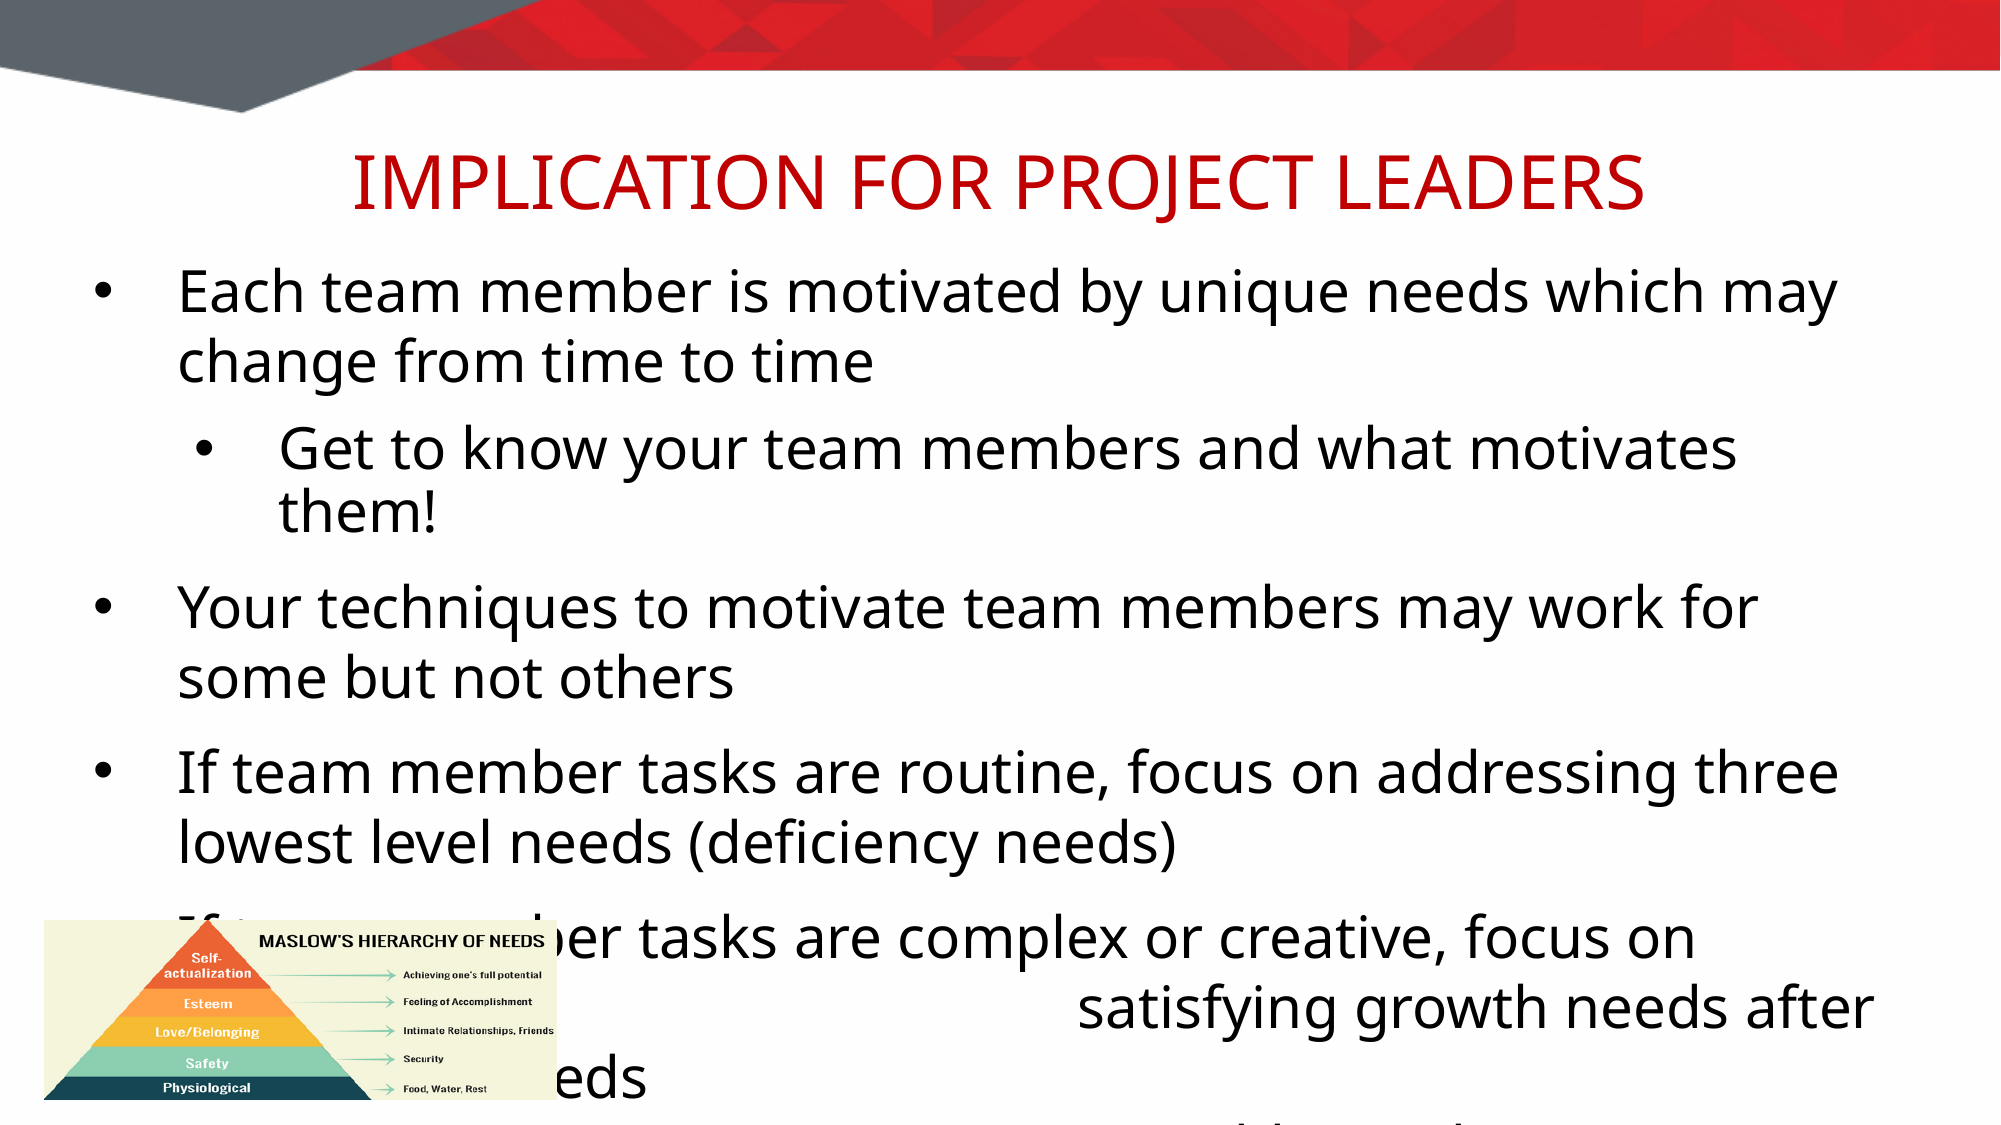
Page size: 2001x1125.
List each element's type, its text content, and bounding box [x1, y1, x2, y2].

picture [0, 0, 2001, 1125]
title Implication for project leaders [352, 95, 1902, 227]
list Each team member is motivated by unique needs which may change from time to time Get to know your team members and what motivates them! Your techniques to motivate team members may work for some but not others If team member tasks are routine, focus on addressing three lowest level needs (deficiency needs) If team member tasks are complex or creative, focus on satisfying growth needs after lower level needs are addressed [78, 246, 1922, 1030]
